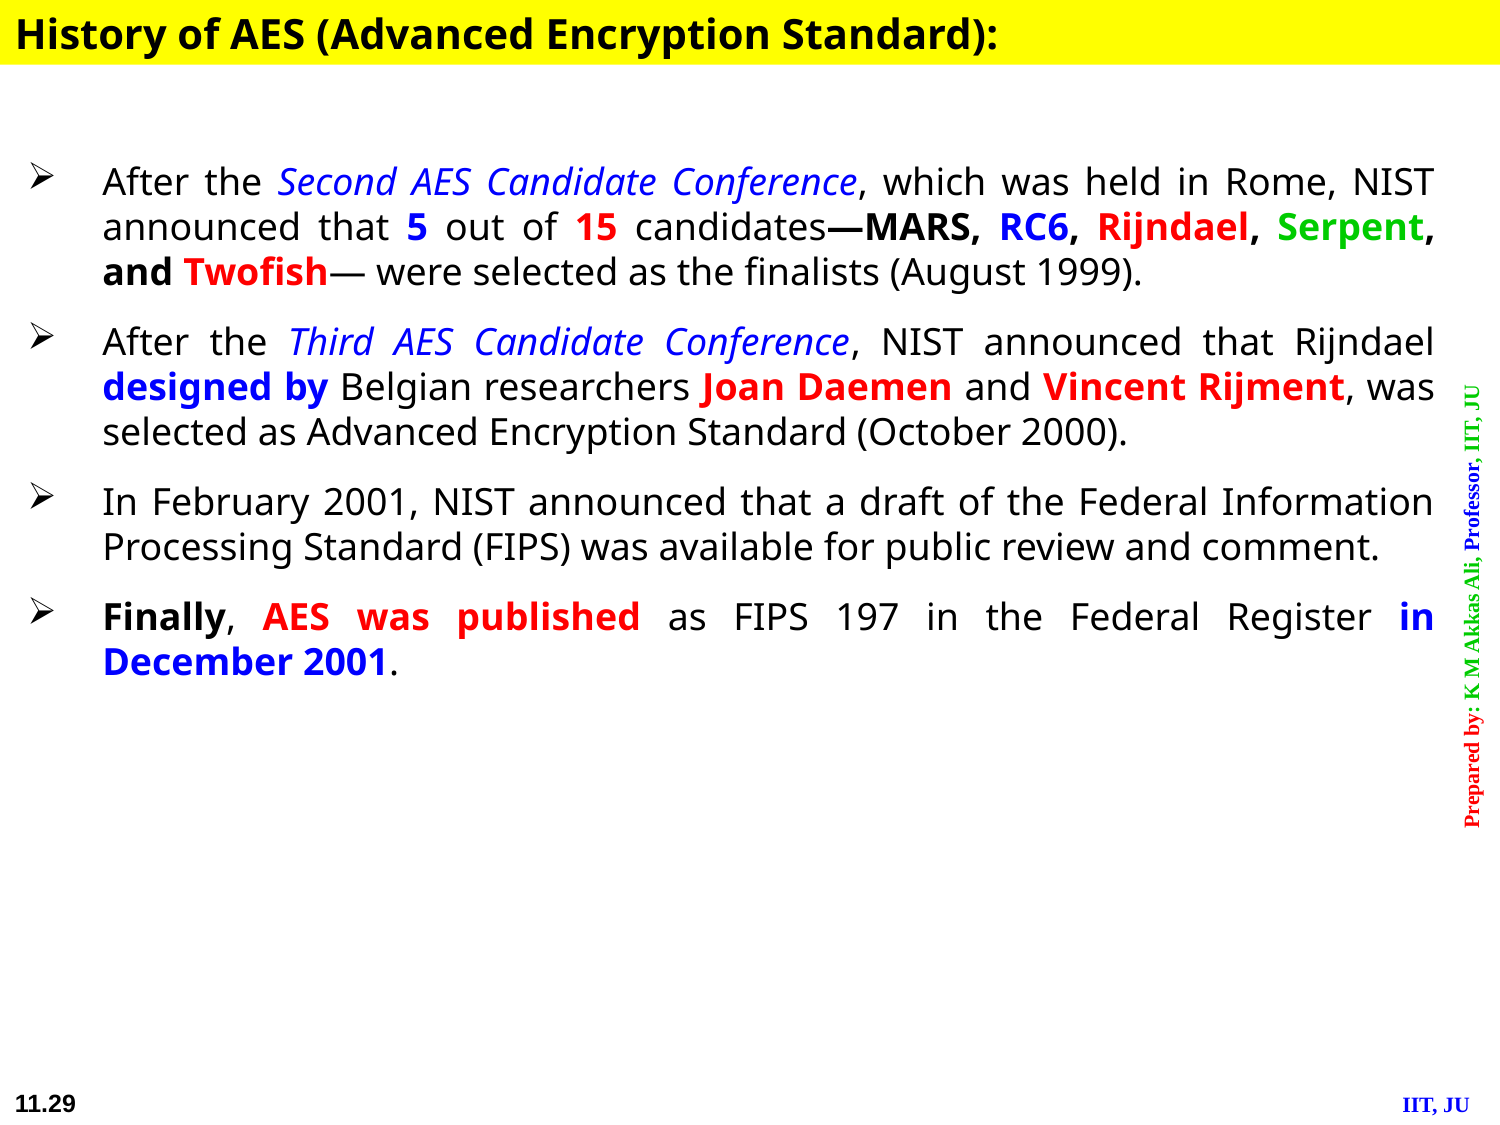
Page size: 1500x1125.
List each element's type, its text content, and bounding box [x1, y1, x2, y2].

text_box After the Second AES Candidate Conference, which was held in Rome, NIST announced that 5 out of 15 candidates—MARS, RC6, Rijndael, Serpent, and Twofish— were selected as the finalists (August 1999). After the Third AES Candidate Conference, NIST announced that Rijndael designed by Belgian researchers Joan Daemen and Vincent Rijment, was selected as Advanced Encryption Standard (October 2000). In February 2001, NIST announced that a draft of the Federal Information Processing Standard (FIPS) was available for public review and comment. Finally, AES was published as FIPS 197 in the Federal Register in December 2001. [12, 150, 1450, 831]
text_box History of AES (Advanced Encryption Standard): [0, 0, 1500, 65]
text_box 11.29 [0, 1049, 313, 1125]
